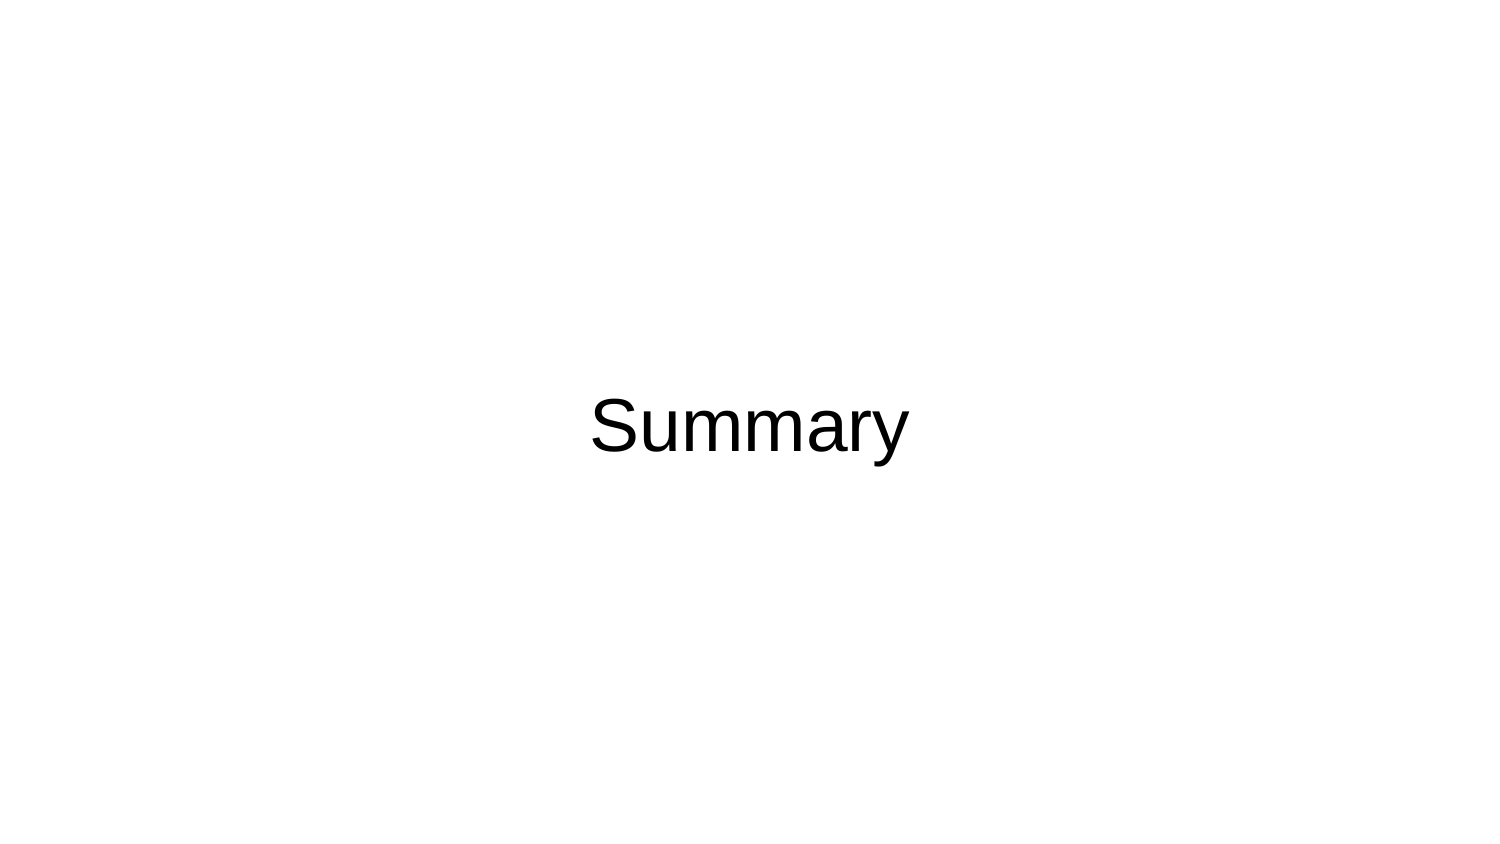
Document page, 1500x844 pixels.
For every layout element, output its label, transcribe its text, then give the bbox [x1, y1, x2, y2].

title Summary [51, 352, 1449, 491]
